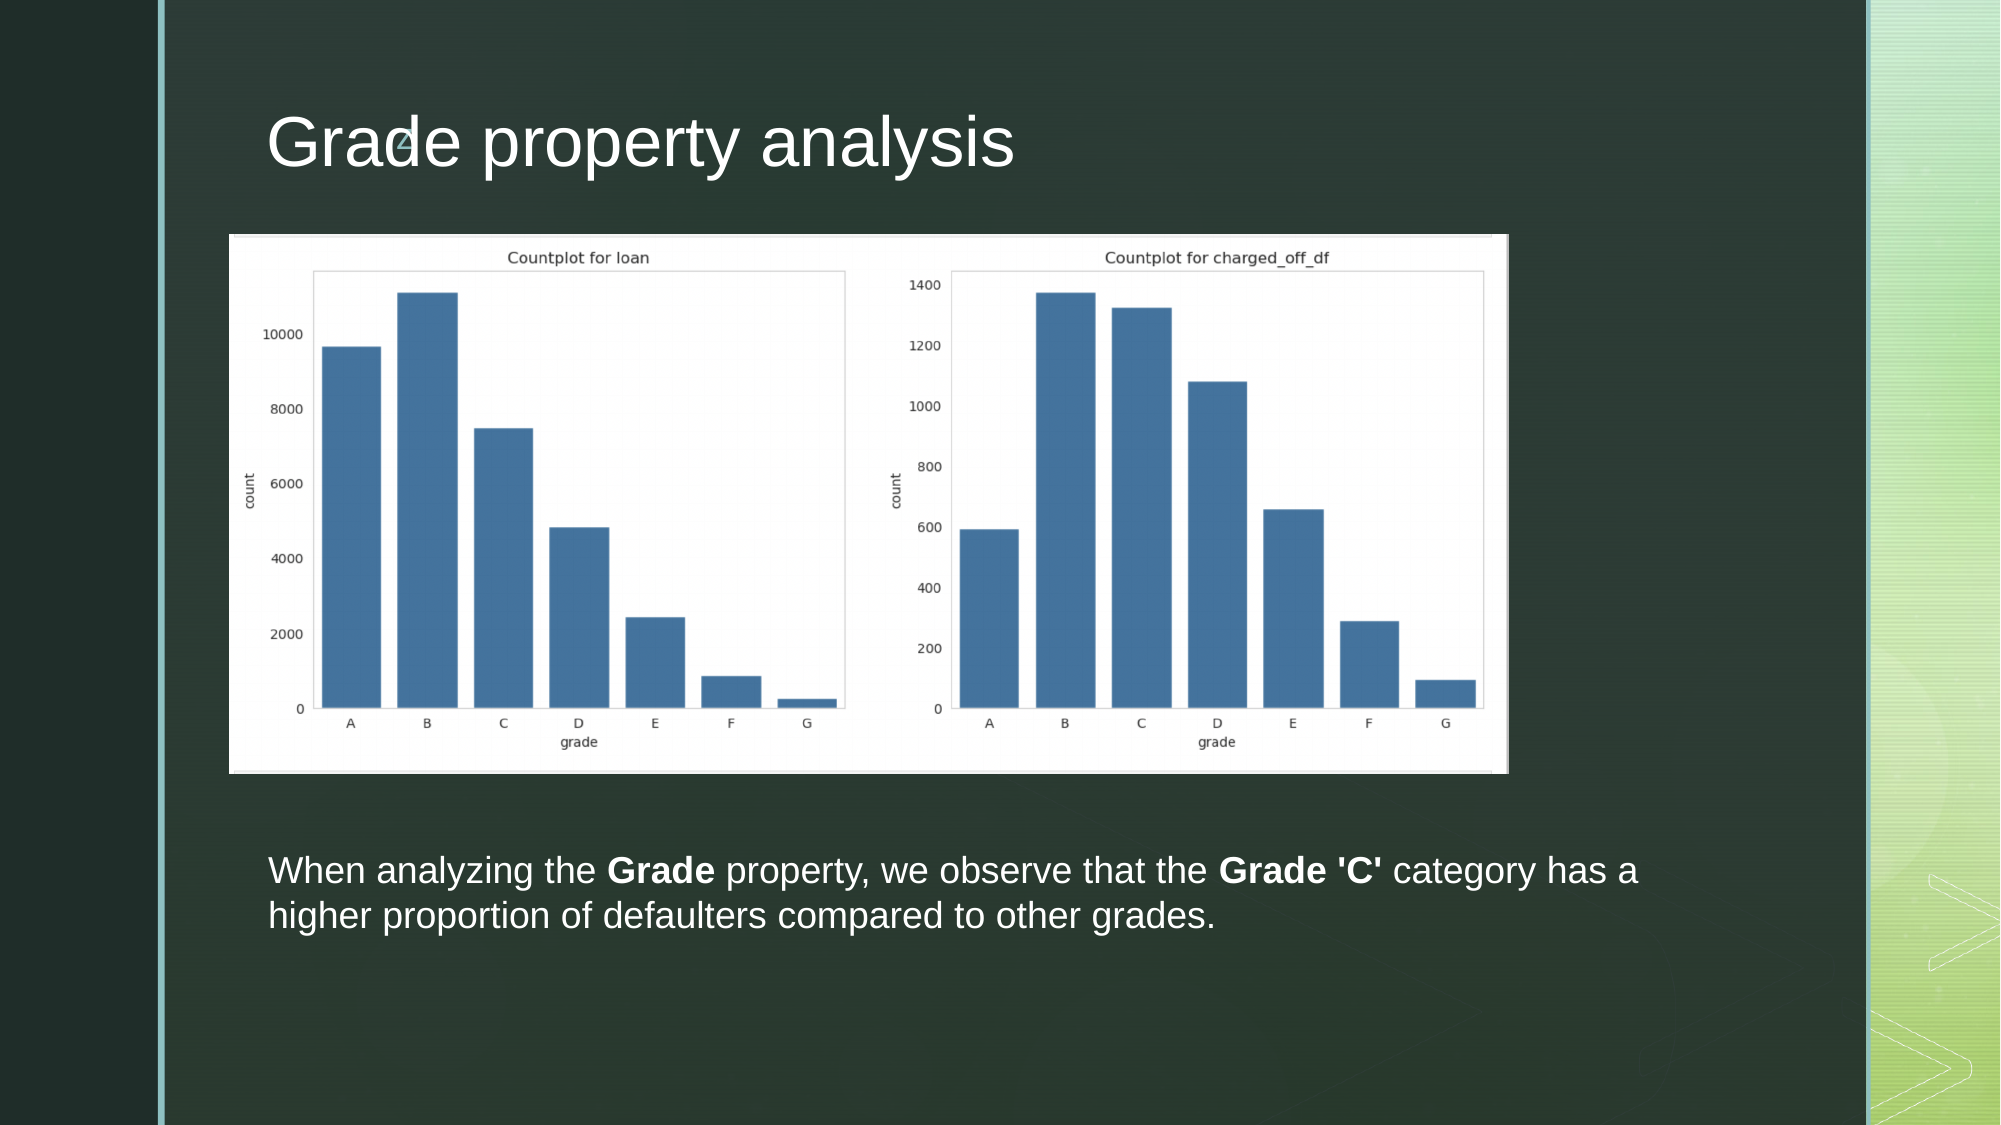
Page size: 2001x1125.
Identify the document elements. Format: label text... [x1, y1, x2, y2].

text_box When analyzing the Grade property, we observe that the Grade 'C' category has a higher proportion of defaulters compared to other grades. [253, 839, 1711, 944]
picture [1871, 0, 2001, 1125]
title Grade property analysis [150, 98, 1032, 193]
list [229, 234, 1509, 774]
